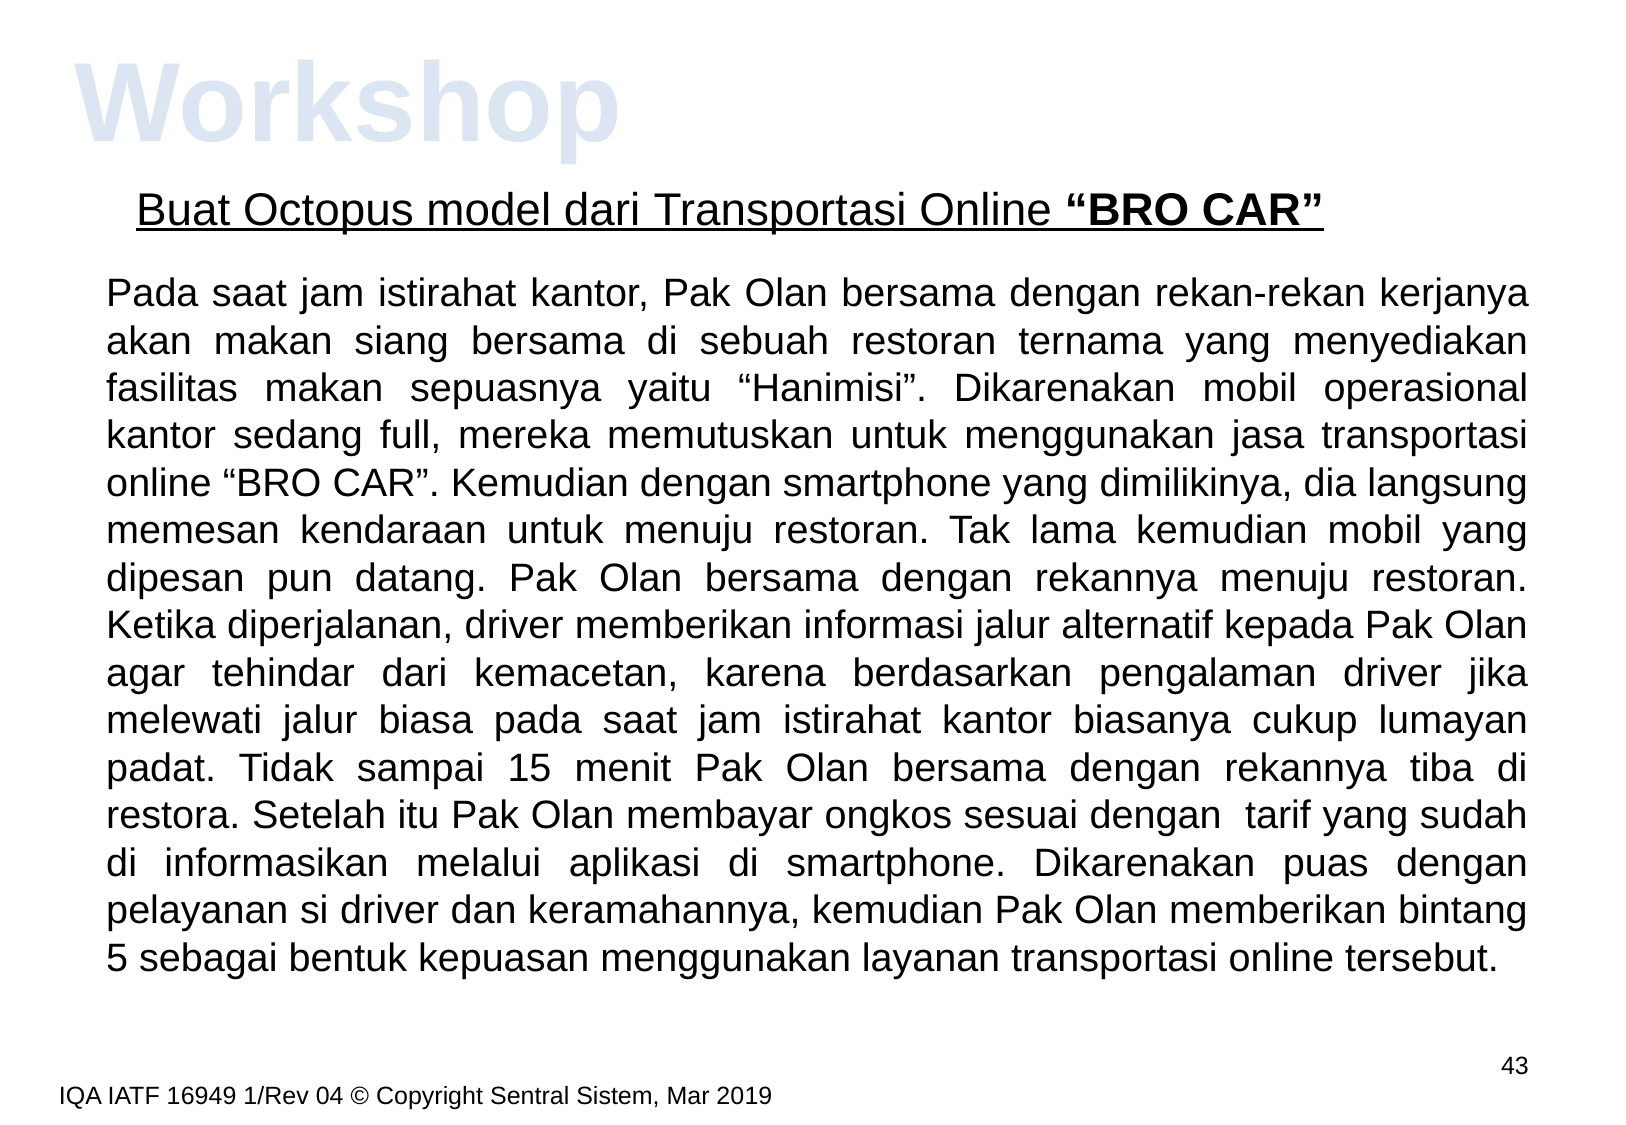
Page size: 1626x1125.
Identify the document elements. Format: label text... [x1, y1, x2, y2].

text_box Pada saat jam istirahat kantor, Pak Olan bersama dengan rekan-rekan kerjanya akan makan siang bersama di sebuah restoran ternama yang menyediakan fasilitas makan sepuasnya yaitu “Hanimisi”. Dikarenakan mobil operasional kantor sedang full, mereka memutuskan untuk menggunakan jasa transportasi online “BRO CAR”. Kemudian dengan smartphone yang dimilikinya, dia langsung memesan kendaraan untuk menuju restoran. Tak lama kemudian mobil yang dipesan pun datang. Pak Olan bersama dengan rekannya menuju restoran. Ketika diperjalanan, driver memberikan informasi jalur alternatif kepada Pak Olan agar tehindar dari kemacetan, karena berdasarkan pengalaman driver jika melewati jalur biasa pada saat jam istirahat kantor biasanya cukup lumayan padat. Tidak sampai 15 menit Pak Olan bersama dengan rekannya tiba di restora. Setelah itu Pak Olan membayar ongkos sesuai dengan tarif yang sudah di informasikan melalui aplikasi di smartphone. Dikarenakan puas dengan pelayanan si driver dan keramahannya, kemudian Pak Olan memberikan bintang 5 sebagai bentuk kepuasan menggunakan layanan transportasi online tersebut. [91, 259, 1544, 987]
text_box Buat Octopus model dari Transportasi Online “BRO CAR” [121, 172, 1504, 242]
slide_number 43 [1164, 1042, 1544, 1103]
text_box Workshop [59, 21, 638, 172]
footer IQA IATF 16949 1/Rev 04 © Copyright Sentral Sistem, Mar 2019 [44, 1072, 943, 1125]
